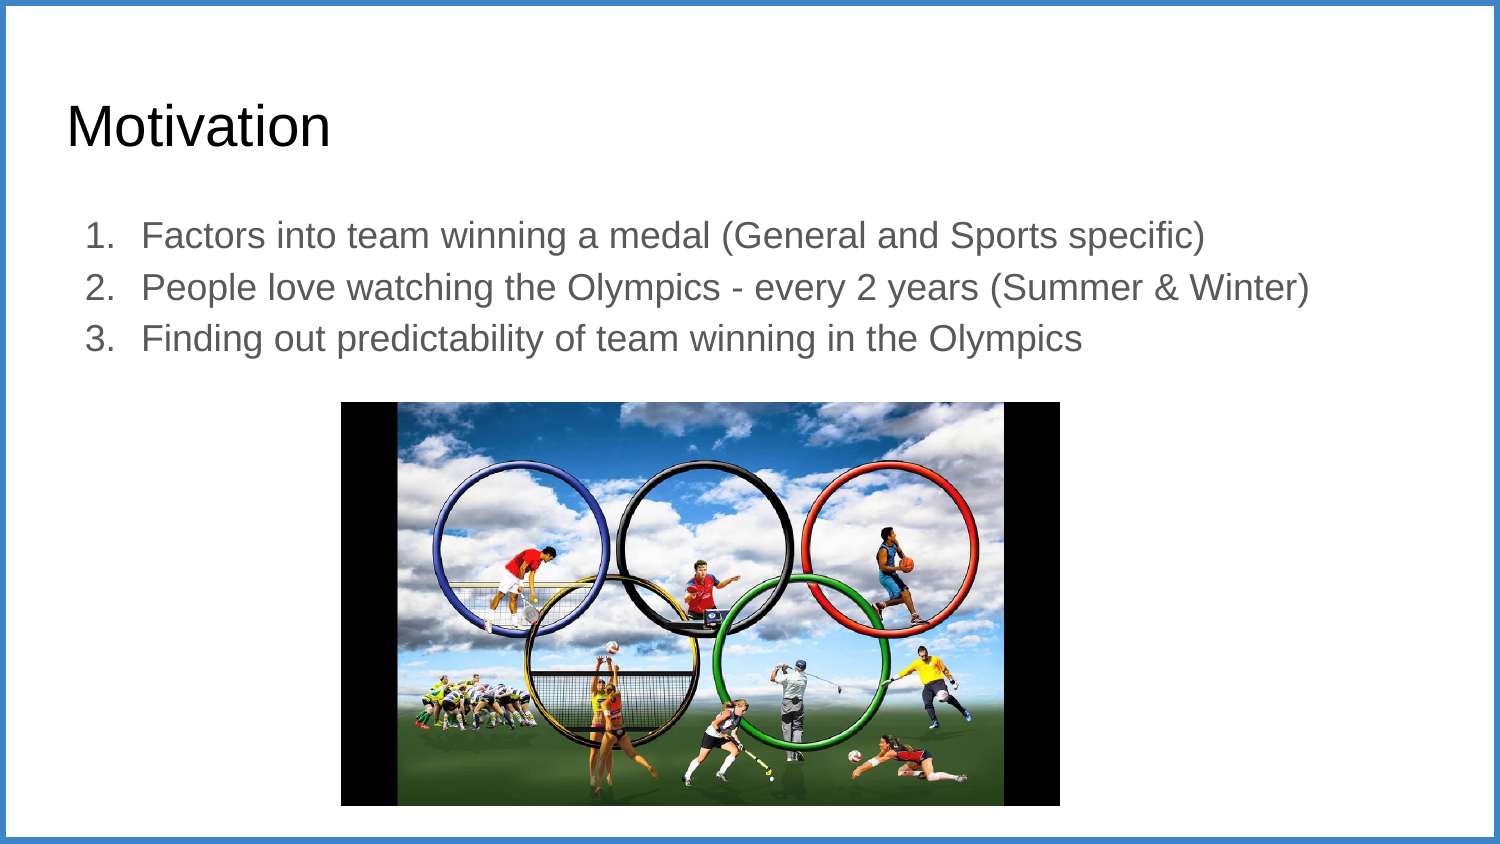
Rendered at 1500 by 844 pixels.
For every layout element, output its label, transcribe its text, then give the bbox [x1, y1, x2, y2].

title Motivation [51, 72, 1449, 167]
list Factors into team winning a medal (General and Sports specific) People love watching the Olympics - every 2 years (Summer & Winter) Finding out predictability of team winning in the Olympics [51, 189, 1449, 750]
picture [341, 401, 1060, 806]
